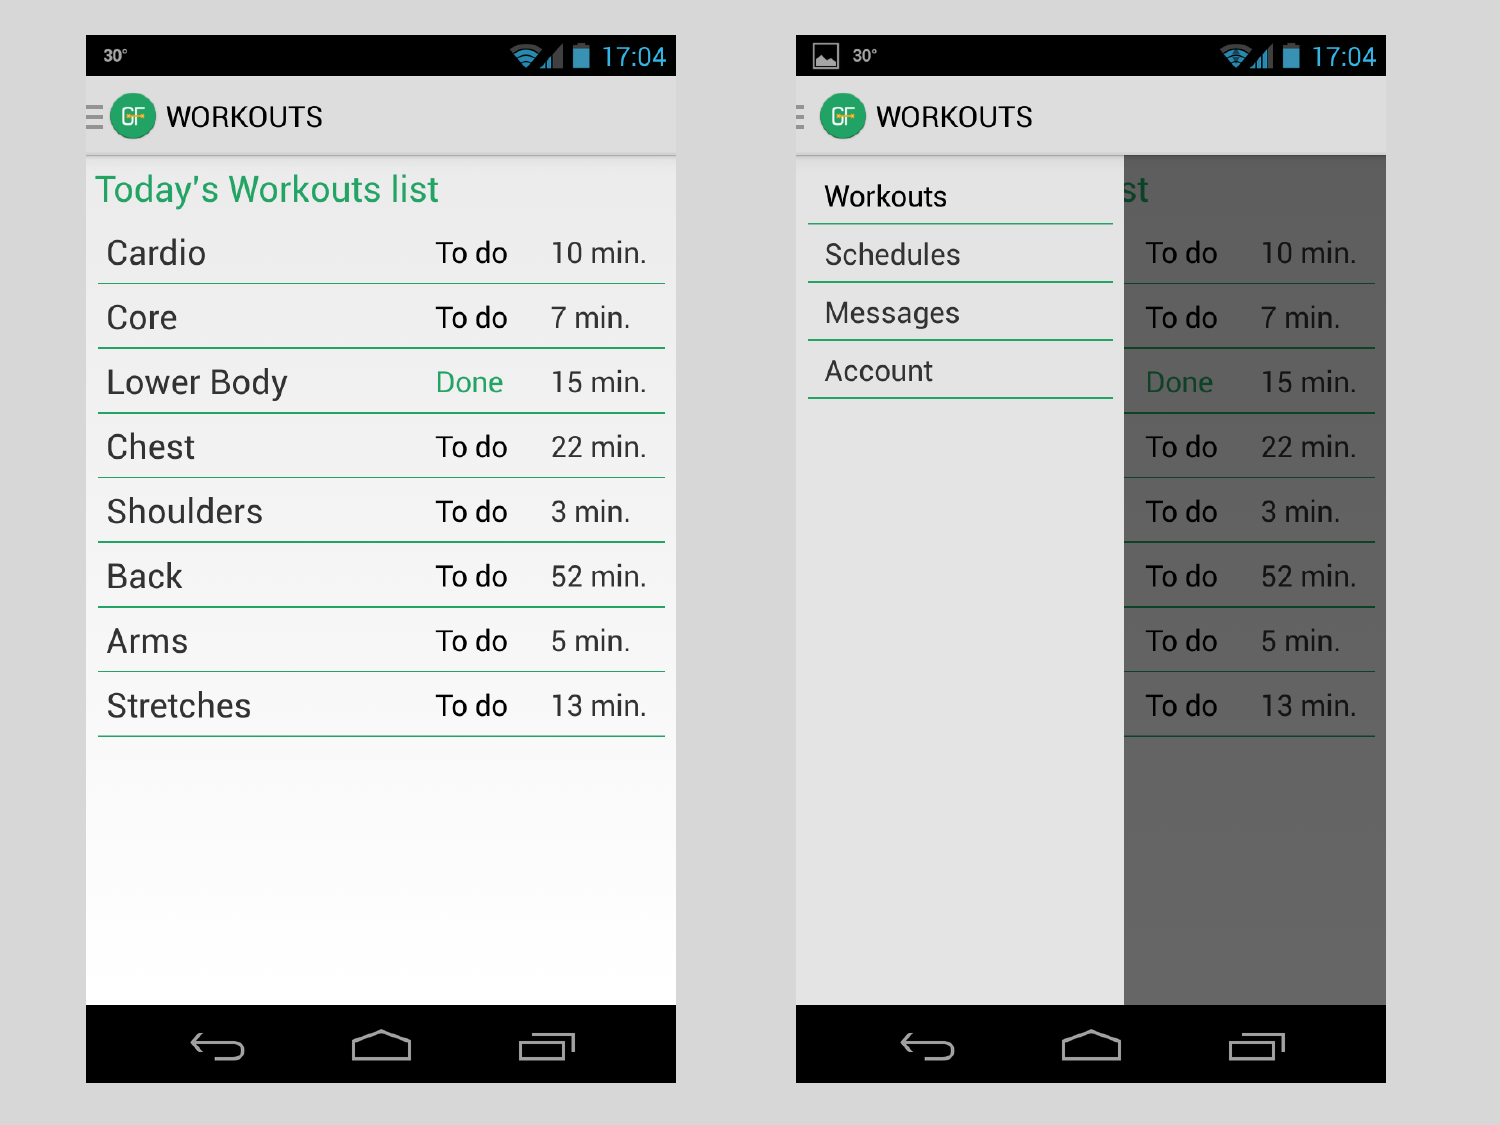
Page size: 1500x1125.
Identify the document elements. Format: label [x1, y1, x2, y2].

picture [86, 34, 676, 1083]
picture [796, 34, 1386, 1083]
